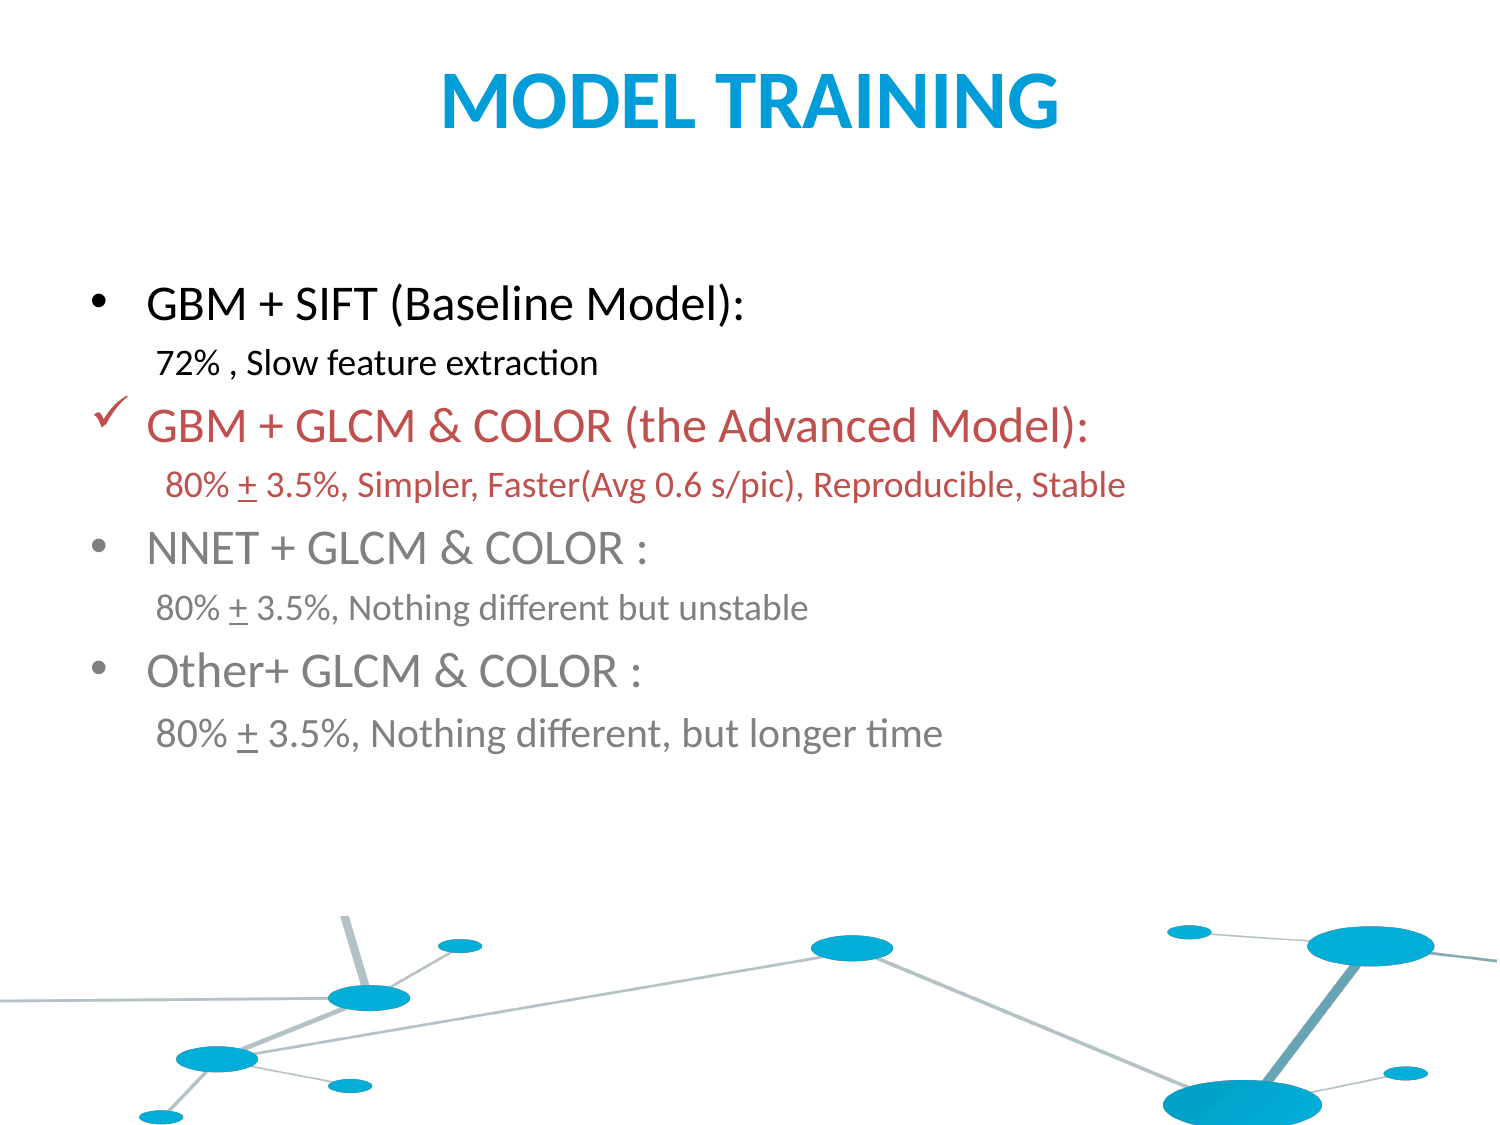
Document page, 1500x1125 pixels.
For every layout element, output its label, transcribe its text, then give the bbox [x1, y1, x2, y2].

title Model training [75, 45, 1425, 233]
list GBM + SIFT (Baseline Model): 72% , Slow feature extraction GBM + GLCM & COLOR (the Advanced Model): 80% + 3.5%, Simpler, Faster(Avg 0.6 s/pic), Reproducible, Stable NNET + GLCM & COLOR : 80% + 3.5%, Nothing different but unstable Other+ GLCM & COLOR : 80% + 3.5%, Nothing different, but longer time [75, 262, 1425, 823]
picture [0, 916, 1497, 1125]
